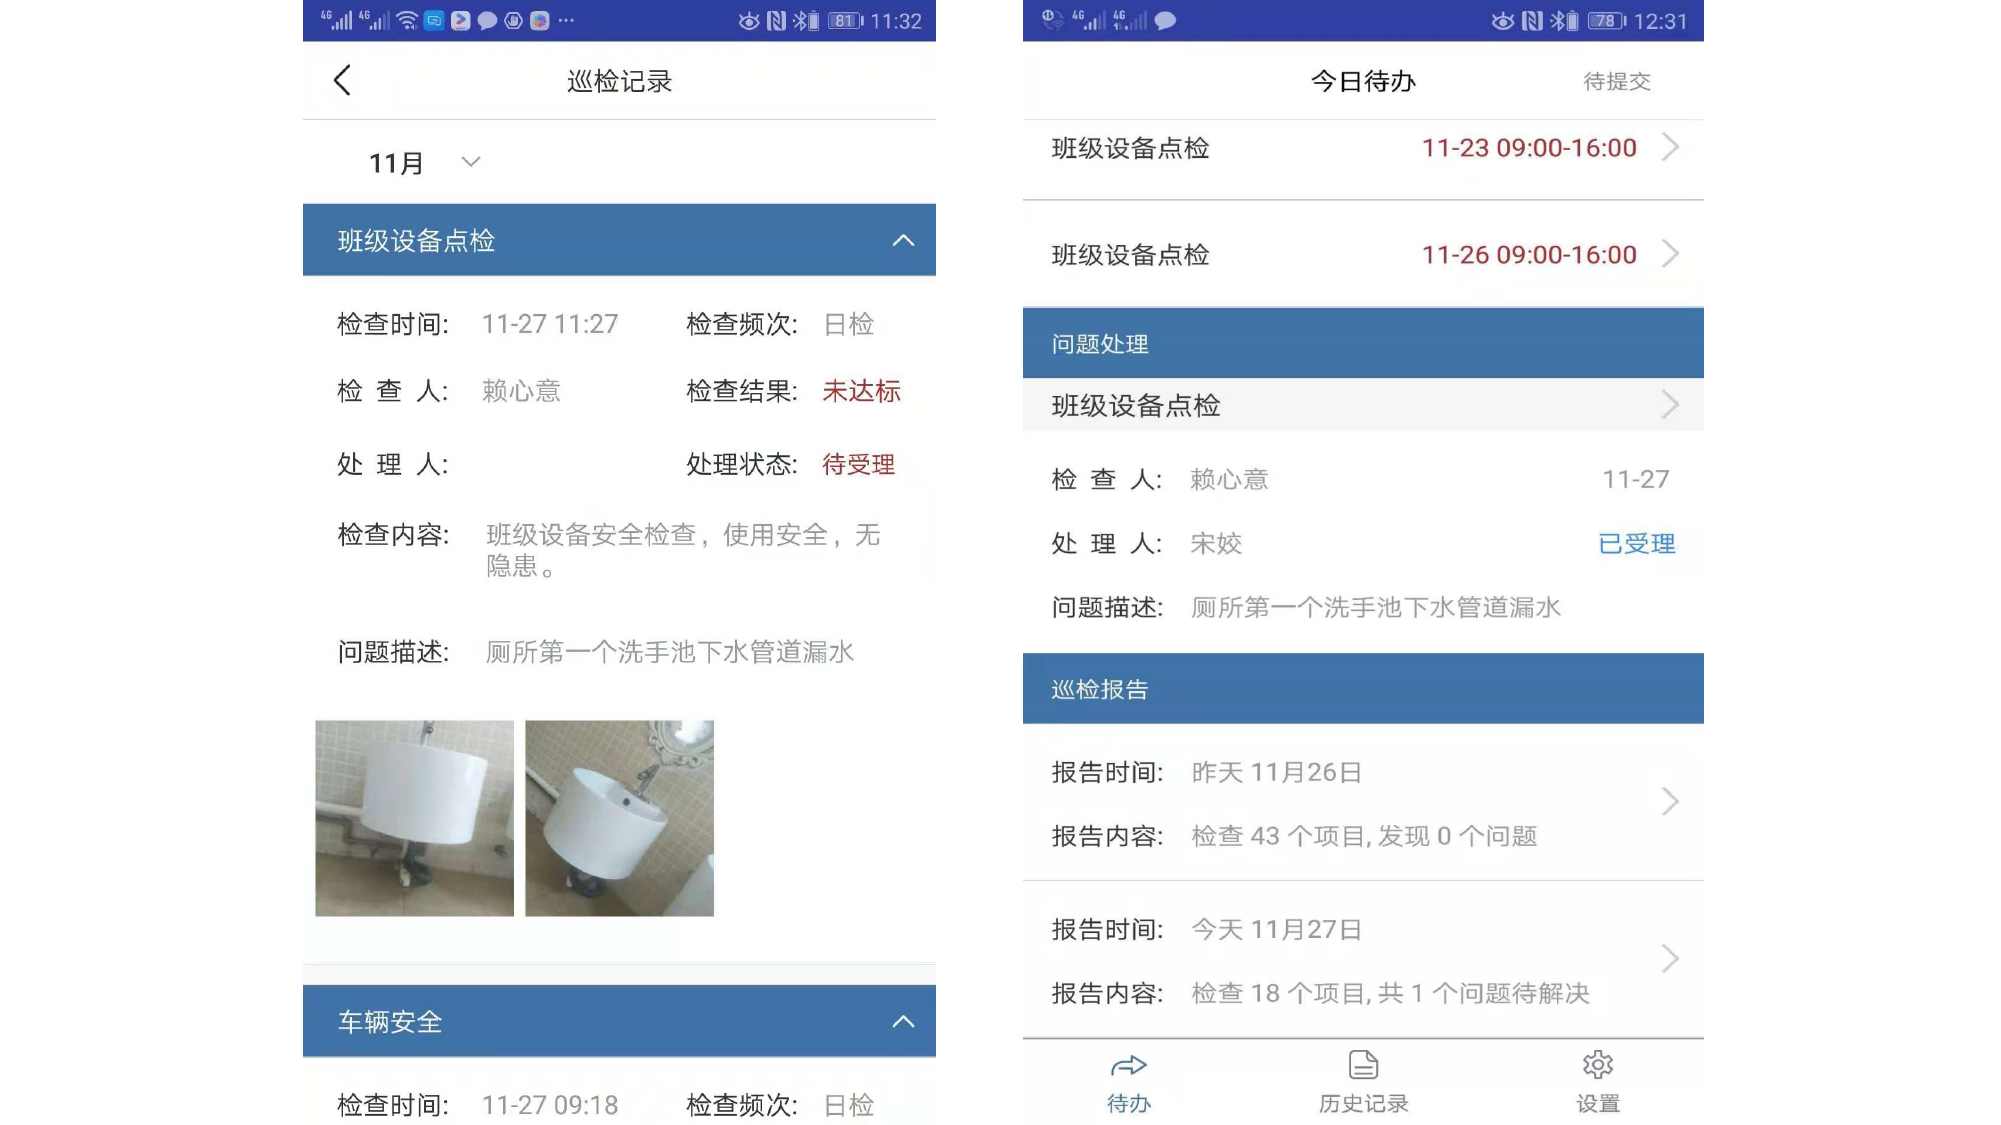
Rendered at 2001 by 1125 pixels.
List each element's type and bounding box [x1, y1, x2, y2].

picture [303, 0, 936, 1125]
picture [1023, 0, 1704, 1125]
